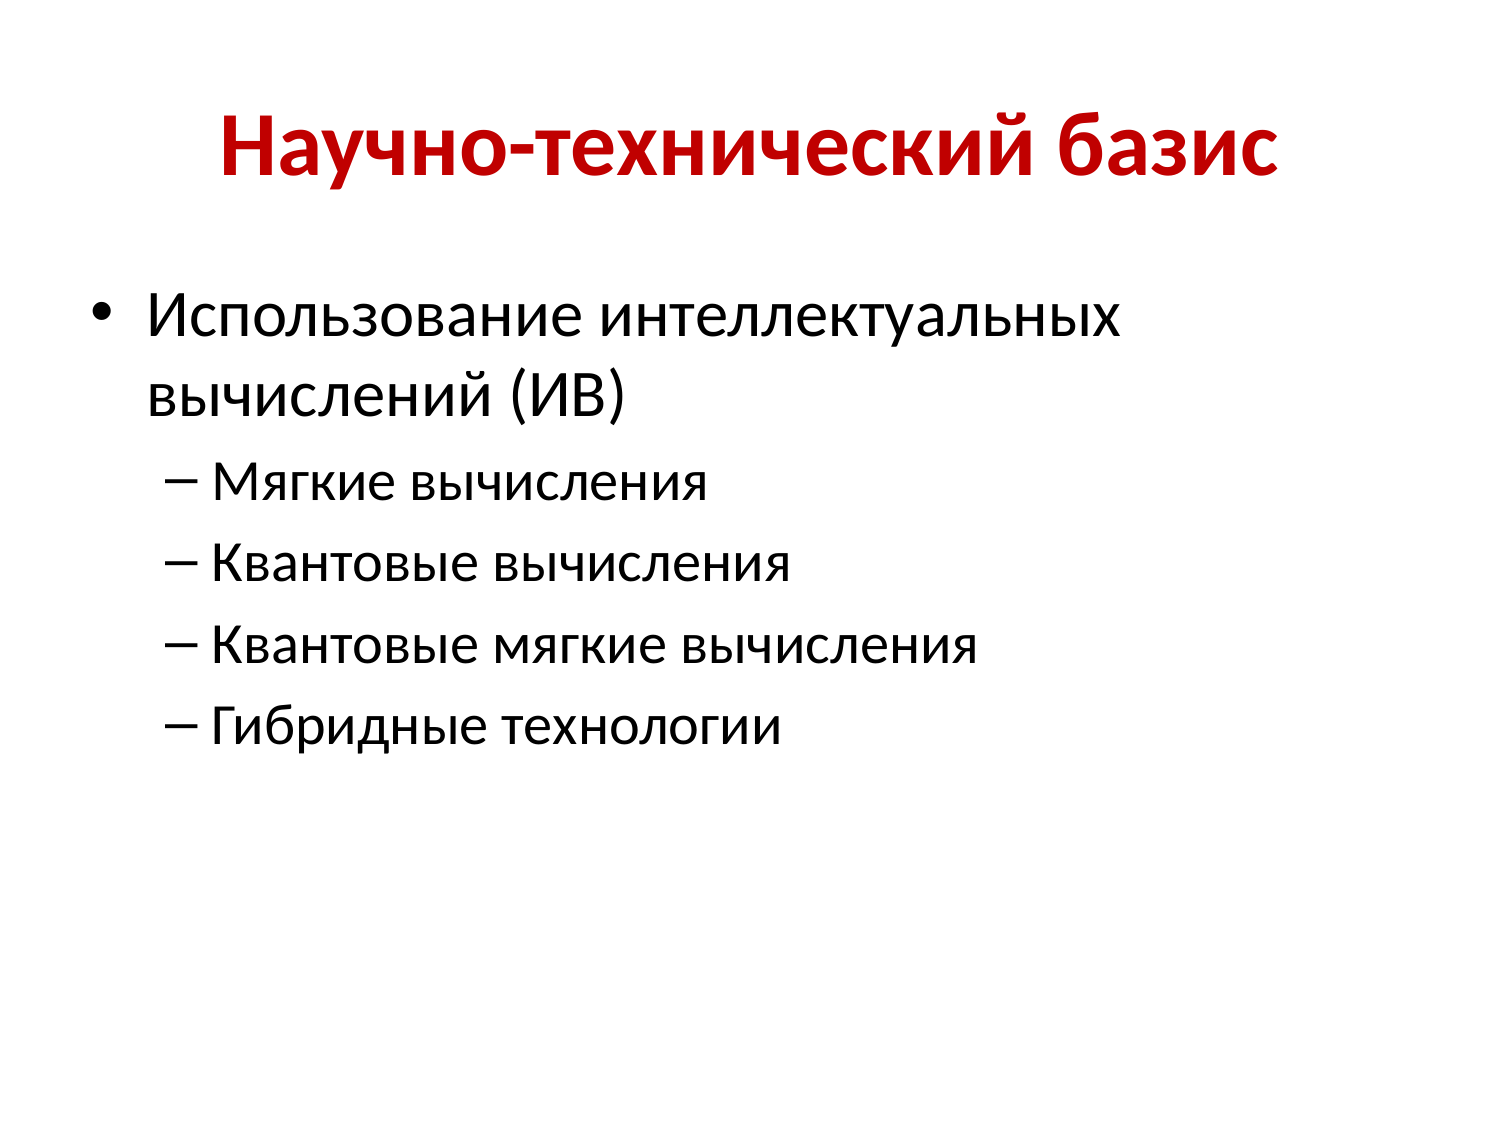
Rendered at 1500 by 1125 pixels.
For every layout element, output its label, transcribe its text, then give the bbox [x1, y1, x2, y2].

title Научно-технический базис [75, 45, 1425, 233]
list Использование интеллектуальных вычислений (ИВ) Мягкие вычисления Квантовые вычисления Квантовые мягкие вычисления Гибридные технологии [75, 262, 1425, 811]
